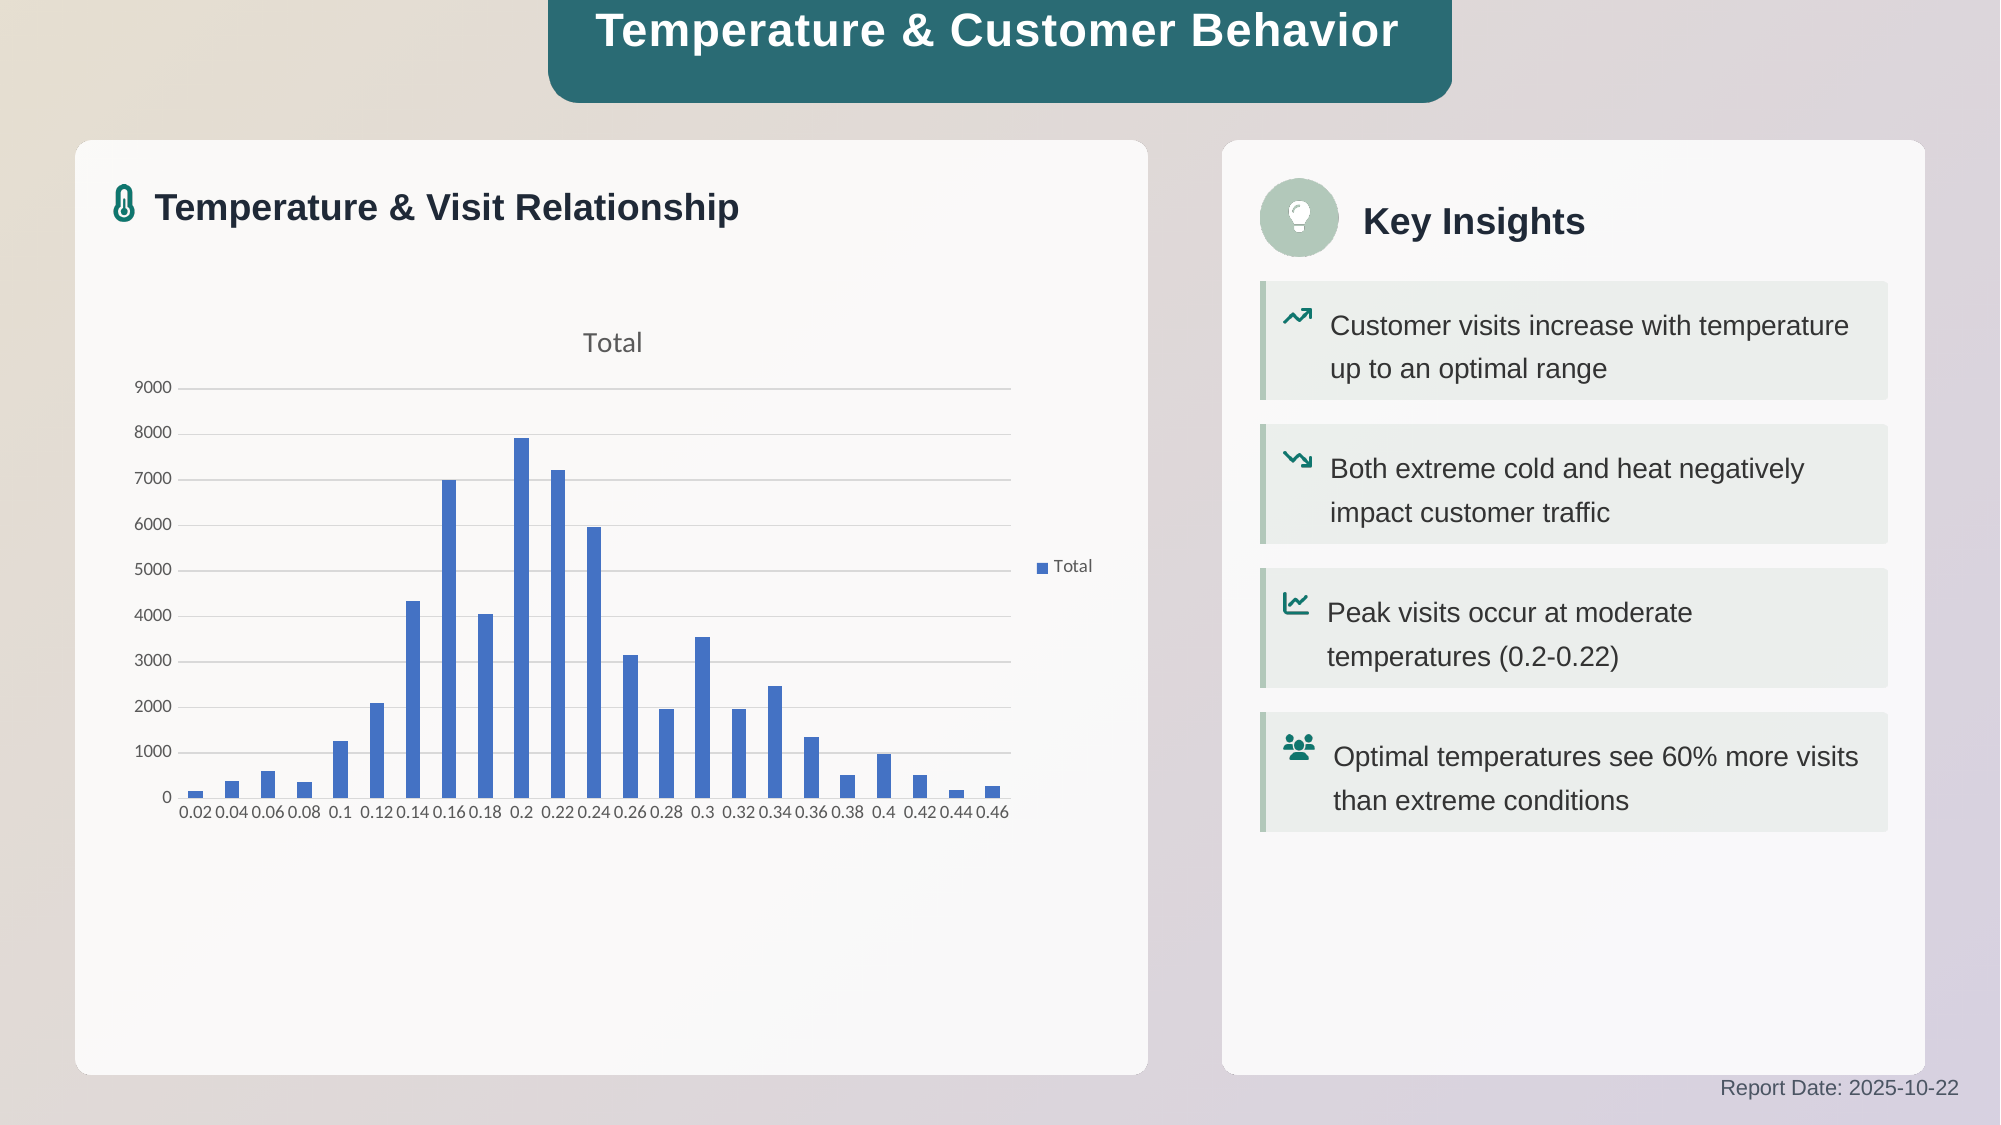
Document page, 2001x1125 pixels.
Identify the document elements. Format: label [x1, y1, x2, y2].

picture [0, 0, 2000, 1125]
chart [114, 303, 1112, 834]
